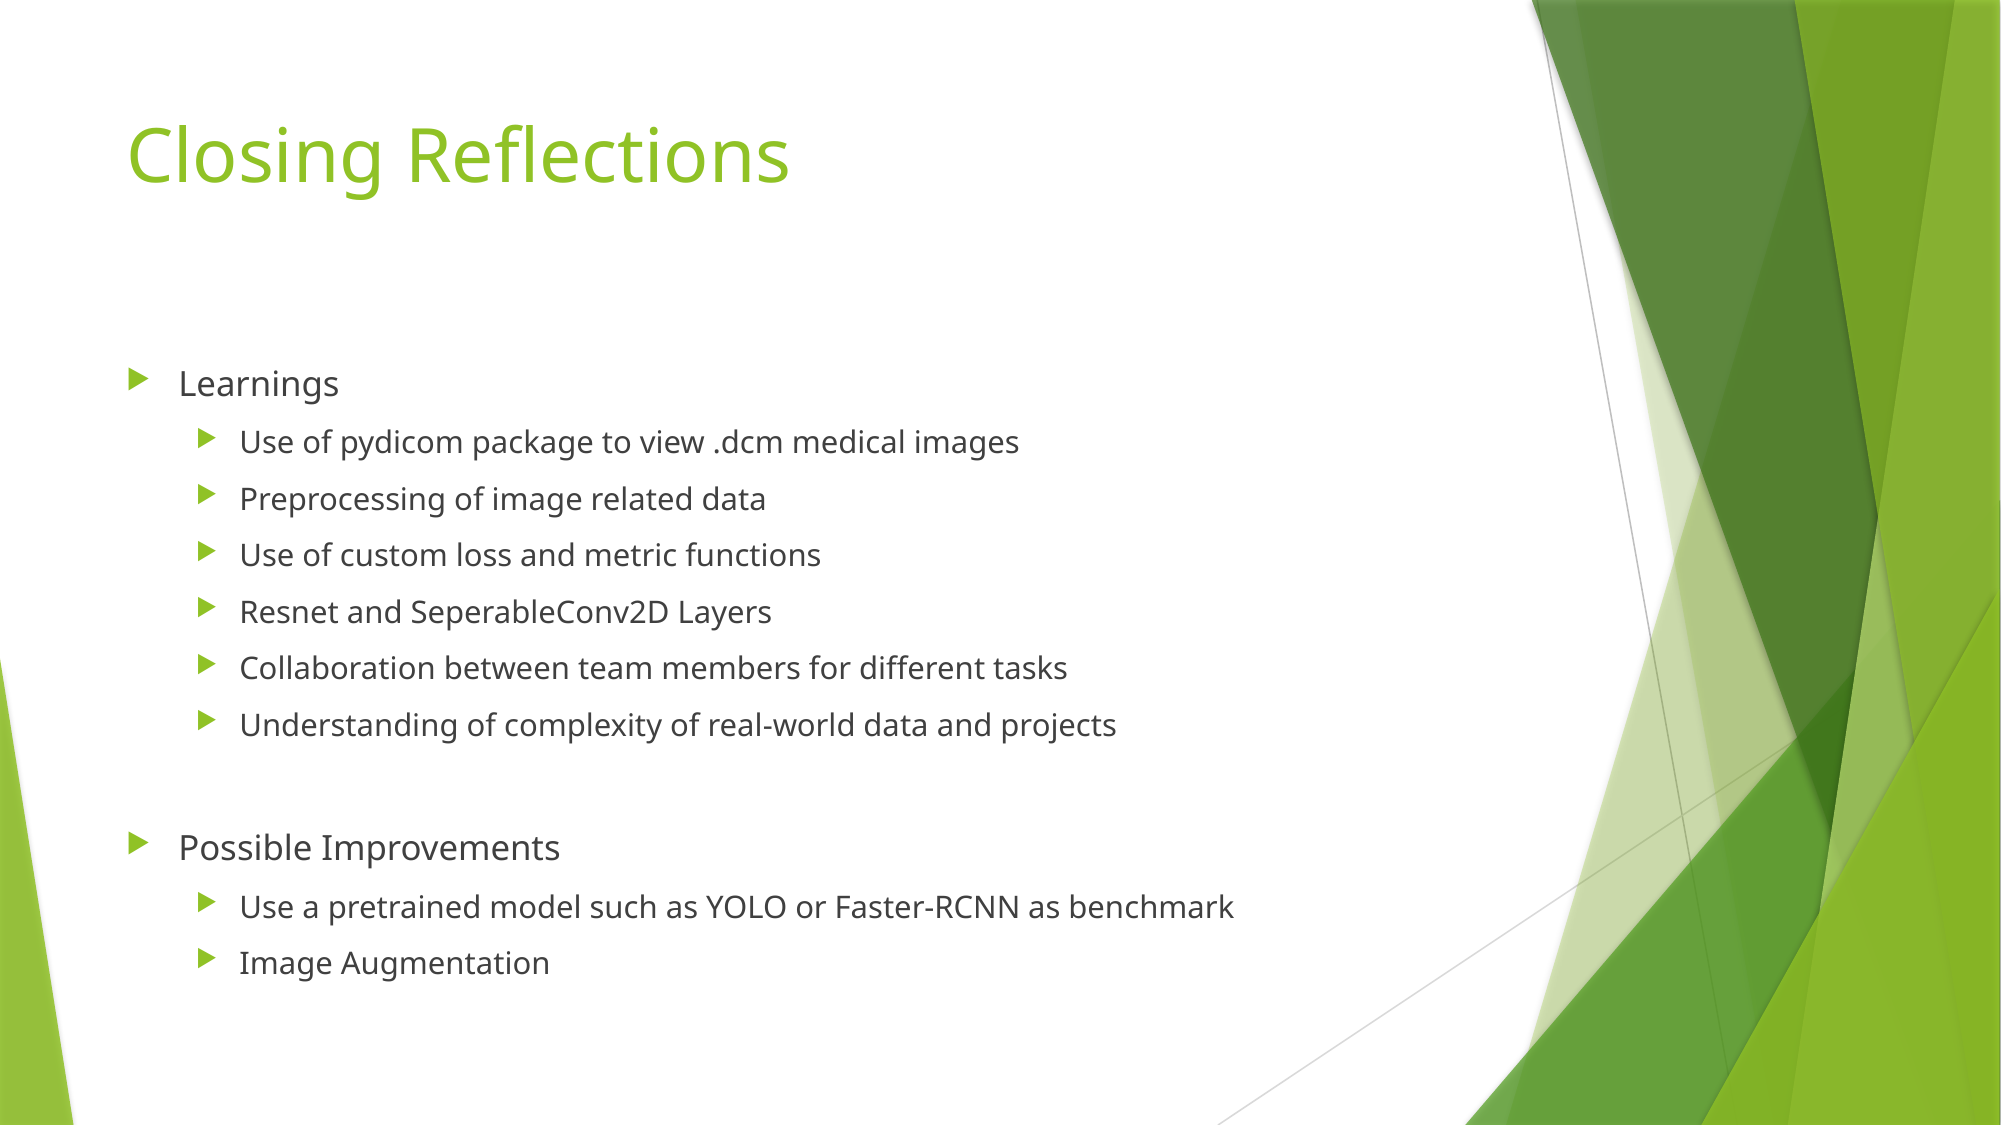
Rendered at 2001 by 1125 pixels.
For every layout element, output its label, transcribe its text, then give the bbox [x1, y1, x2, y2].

title Closing Reflections [111, 99, 1522, 317]
list Learnings Use of pydicom package to view .dcm medical images Preprocessing of image related data Use of custom loss and metric functions Resnet and SeperableConv2D Layers Collaboration between team members for different tasks Understanding of complexity of real-world data and projects Possible Improvements Use a pretrained model such as YOLO or Faster-RCNN as benchmark Image Augmentation [111, 354, 1522, 992]
